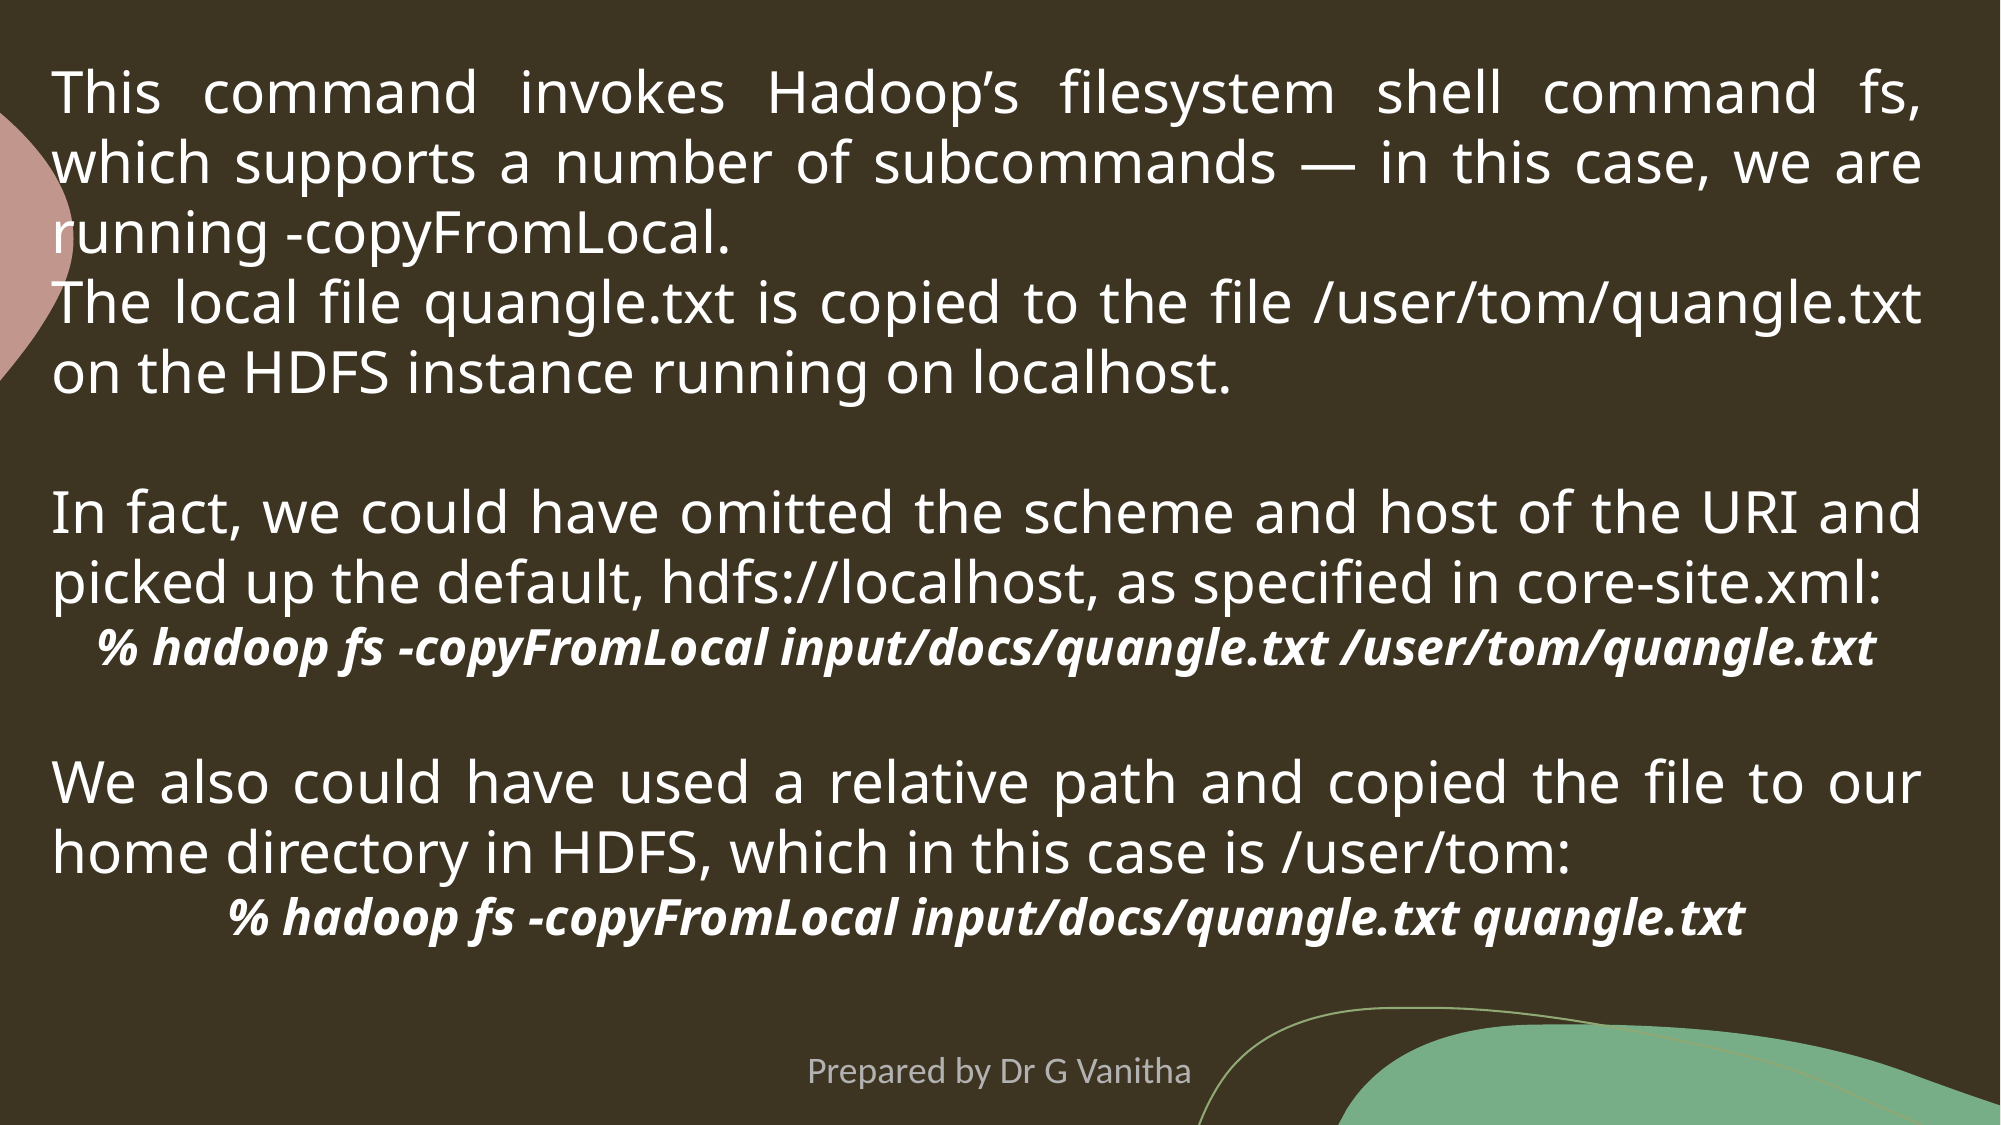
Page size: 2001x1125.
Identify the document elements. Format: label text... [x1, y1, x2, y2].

footer Prepared by Dr G Vanitha [680, 1046, 1320, 1103]
list This command invokes Hadoop’s filesystem shell command fs, which supports a number of subcommands — in this case, we are running -copyFromLocal. The local file quangle.txt is copied to the file /user/tom/quangle.txt on the HDFS instance running on localhost. In fact, we could have omitted the scheme and host of the URI and picked up the default, hdfs://localhost, as specified in core-site.xml: % hadoop fs -copyFromLocal input/docs/quangle.txt /user/tom/quangle.txt We also could have used a relative path and copied the file to our home directory in HDFS, which in this case is /user/tom: % hadoop fs -copyFromLocal input/docs/quangle.txt quangle.txt [51, 55, 1923, 1070]
